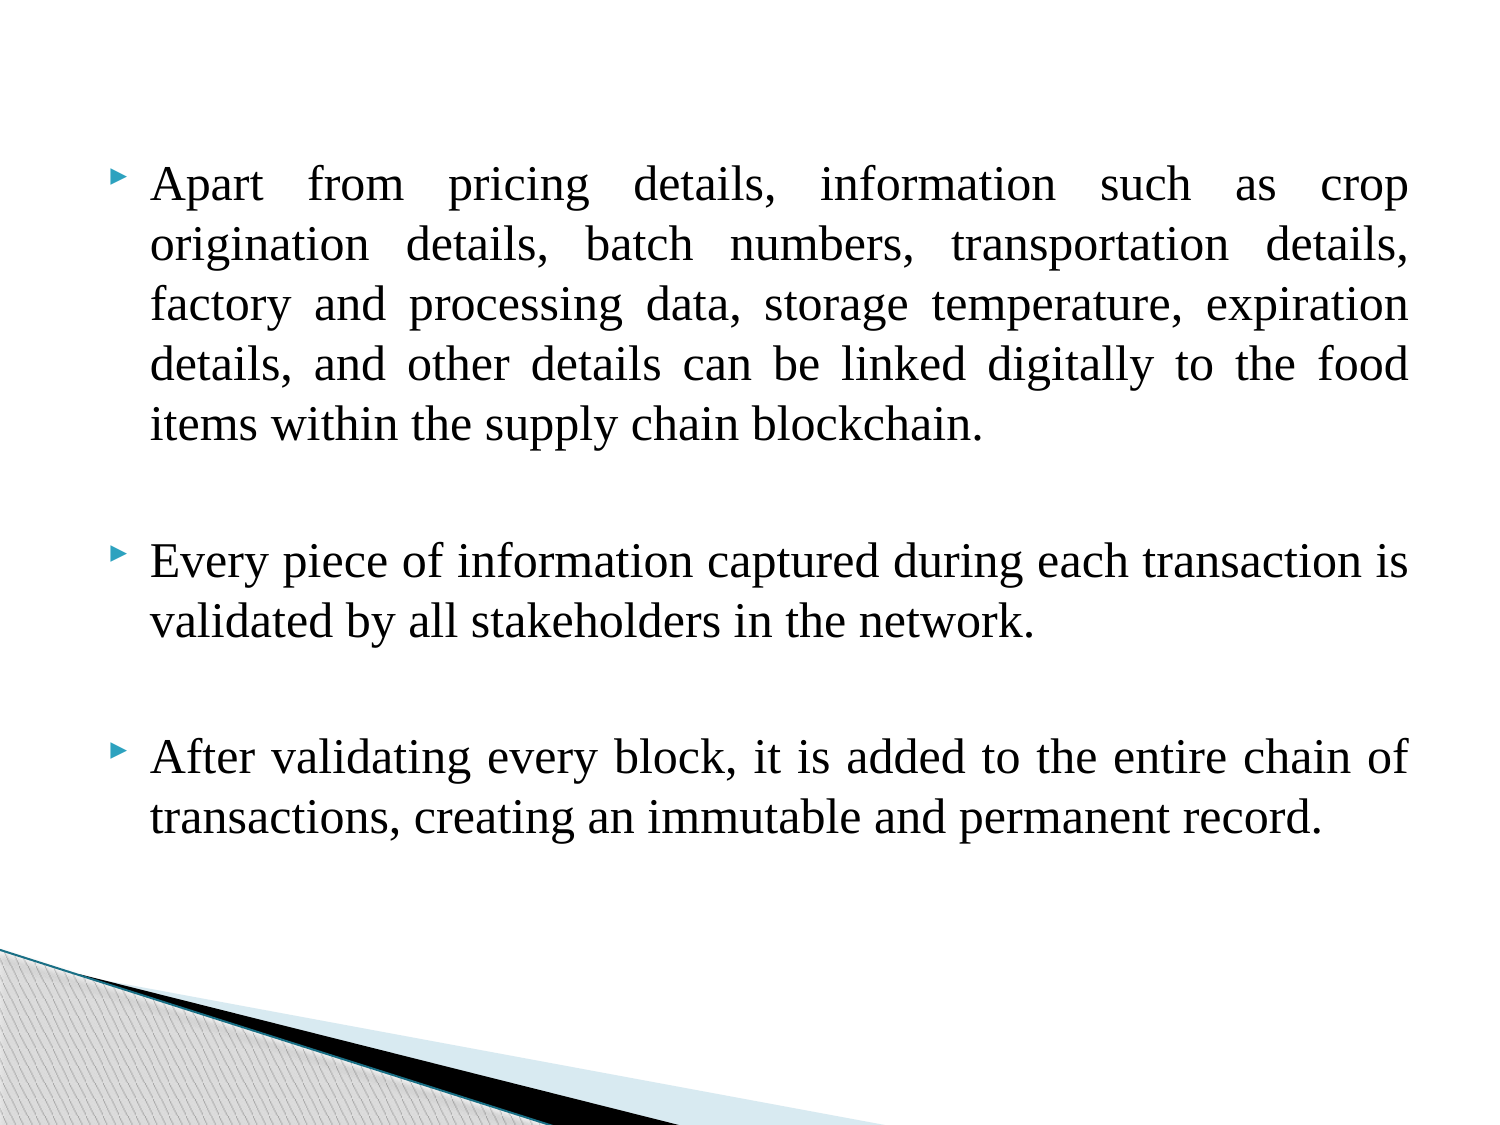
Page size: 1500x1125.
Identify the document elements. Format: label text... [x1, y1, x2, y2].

list Apart from pricing details, information such as crop origination details, batch numbers, transportation details, factory and processing data, storage temperature, expiration details, and other details can be linked digitally to the food items within the supply chain blockchain. Every piece of information captured during each transaction is validated by all stakeholders in the network. After validating every block, it is added to the entire chain of transactions, creating an immutable and permanent record. [75, 75, 1425, 1005]
